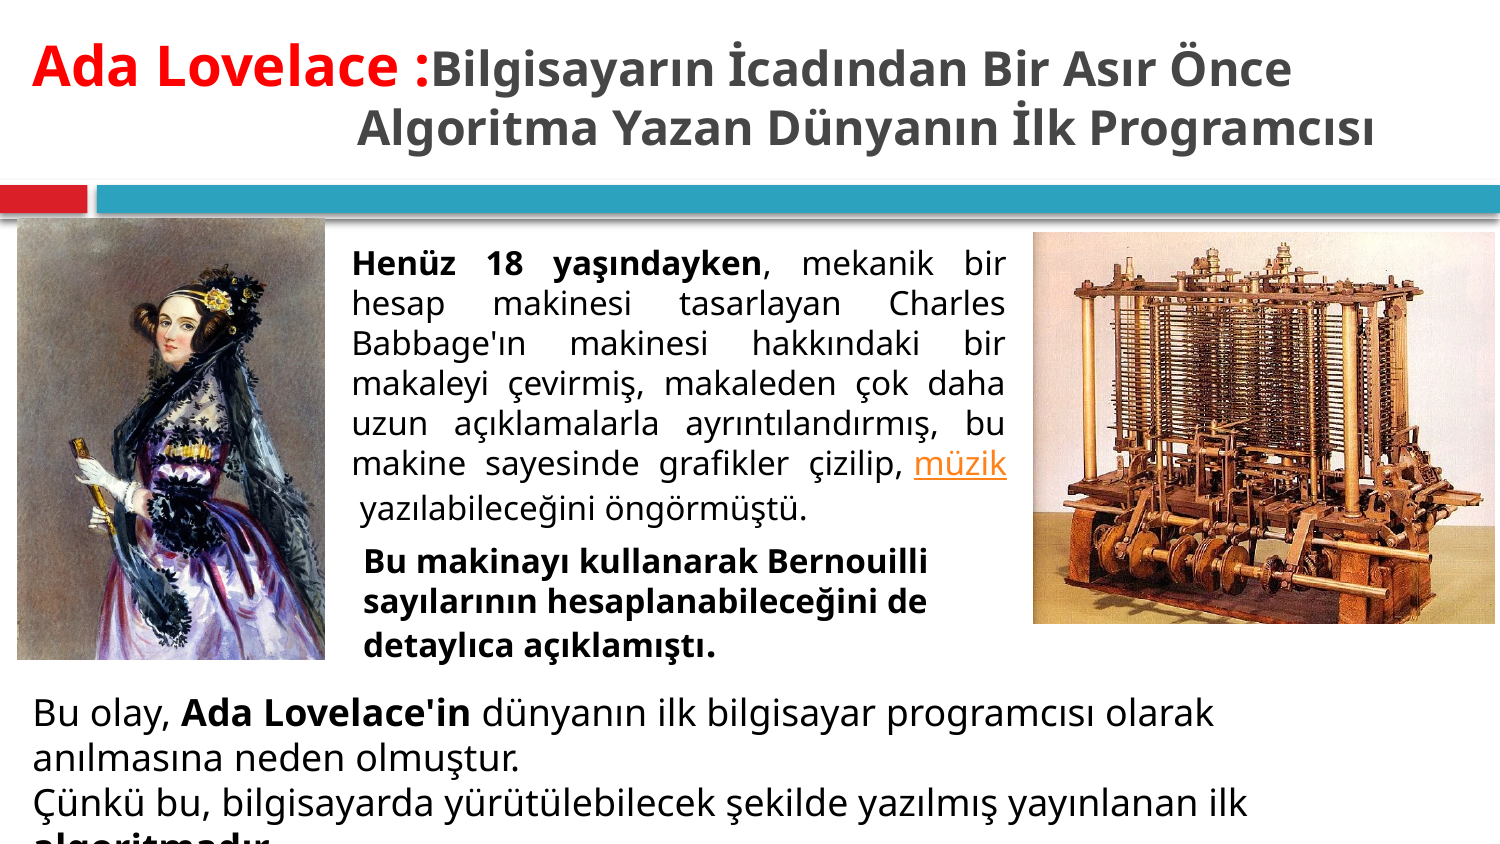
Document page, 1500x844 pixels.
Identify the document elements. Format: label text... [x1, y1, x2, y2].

picture [17, 218, 326, 661]
title Ada Lovelace :Bilgisayarın İcadından Bir Asır Önce Algoritma Yazan Dünyanın İlk Programcısı [17, 20, 1495, 163]
text_box Bu olay, Ada Lovelace'in dünyanın ilk bilgisayar programcısı olarak anılmasına neden olmuştur. Çünkü bu, bilgisayarda yürütülebilecek şekilde yazılmış yayınlanan ilk algoritmadır. [17, 681, 1400, 844]
picture [1033, 232, 1495, 625]
text_box Henüz 18 yaşındayken, mekanik bir hesap makinesi tasarlayan Charles Babbage'ın makinesi hakkındaki bir makaleyi çevirmiş, makaleden çok daha uzun açıklamalarla ayrıntılandırmış, bu makine sayesinde grafikler çizilip, müzik yazılabileceğini öngörmüştü. [336, 235, 1022, 535]
text_box Bu makinayı kullanarak Bernouilli sayılarının hesaplanabileceğini de detaylıca açıklamıştı. [348, 532, 1099, 673]
